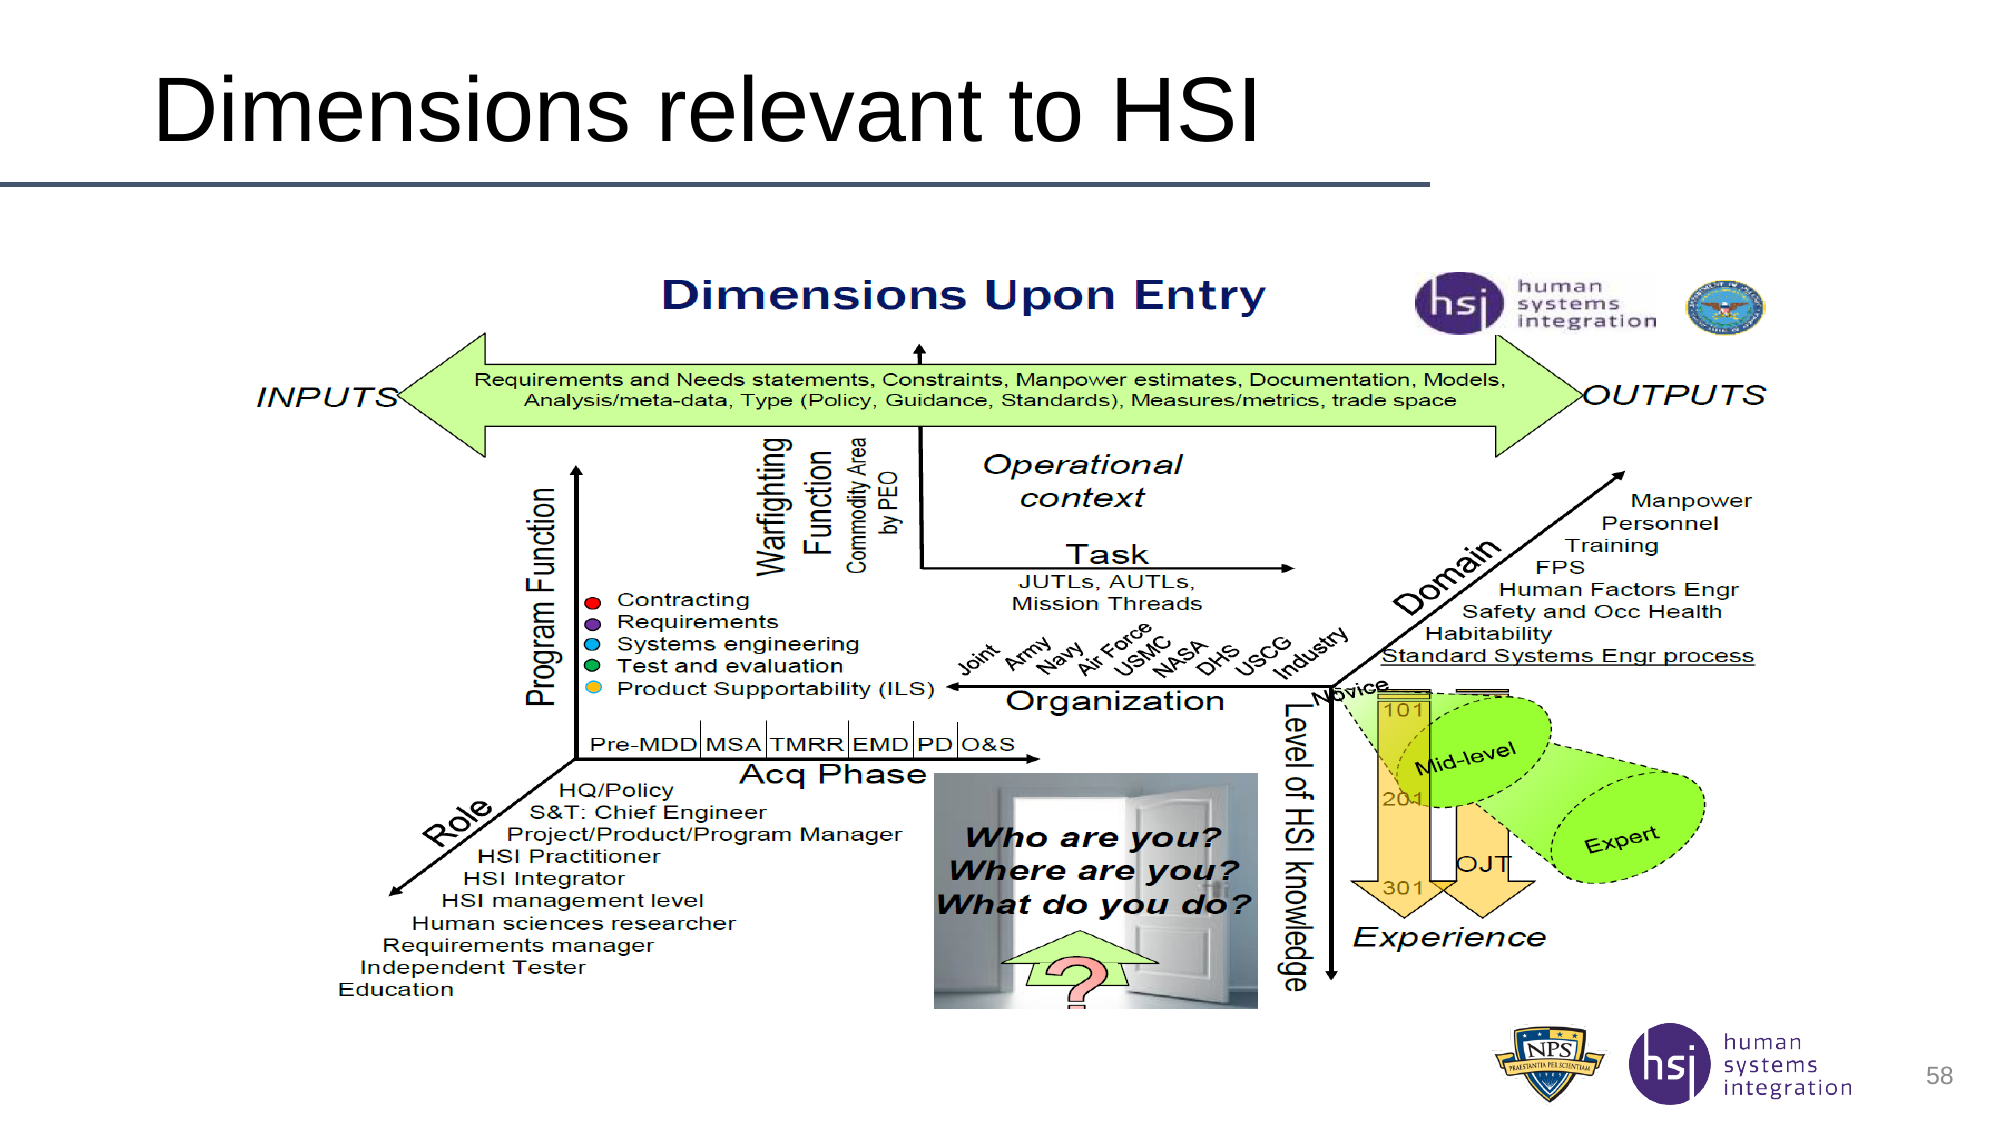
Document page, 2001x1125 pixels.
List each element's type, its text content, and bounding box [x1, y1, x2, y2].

slide_number 58 [1899, 1044, 1969, 1105]
picture [1629, 1023, 1851, 1105]
title Dimensions relevant to HSI [137, 39, 1686, 184]
picture [1488, 1023, 1611, 1106]
picture [225, 269, 1775, 1009]
